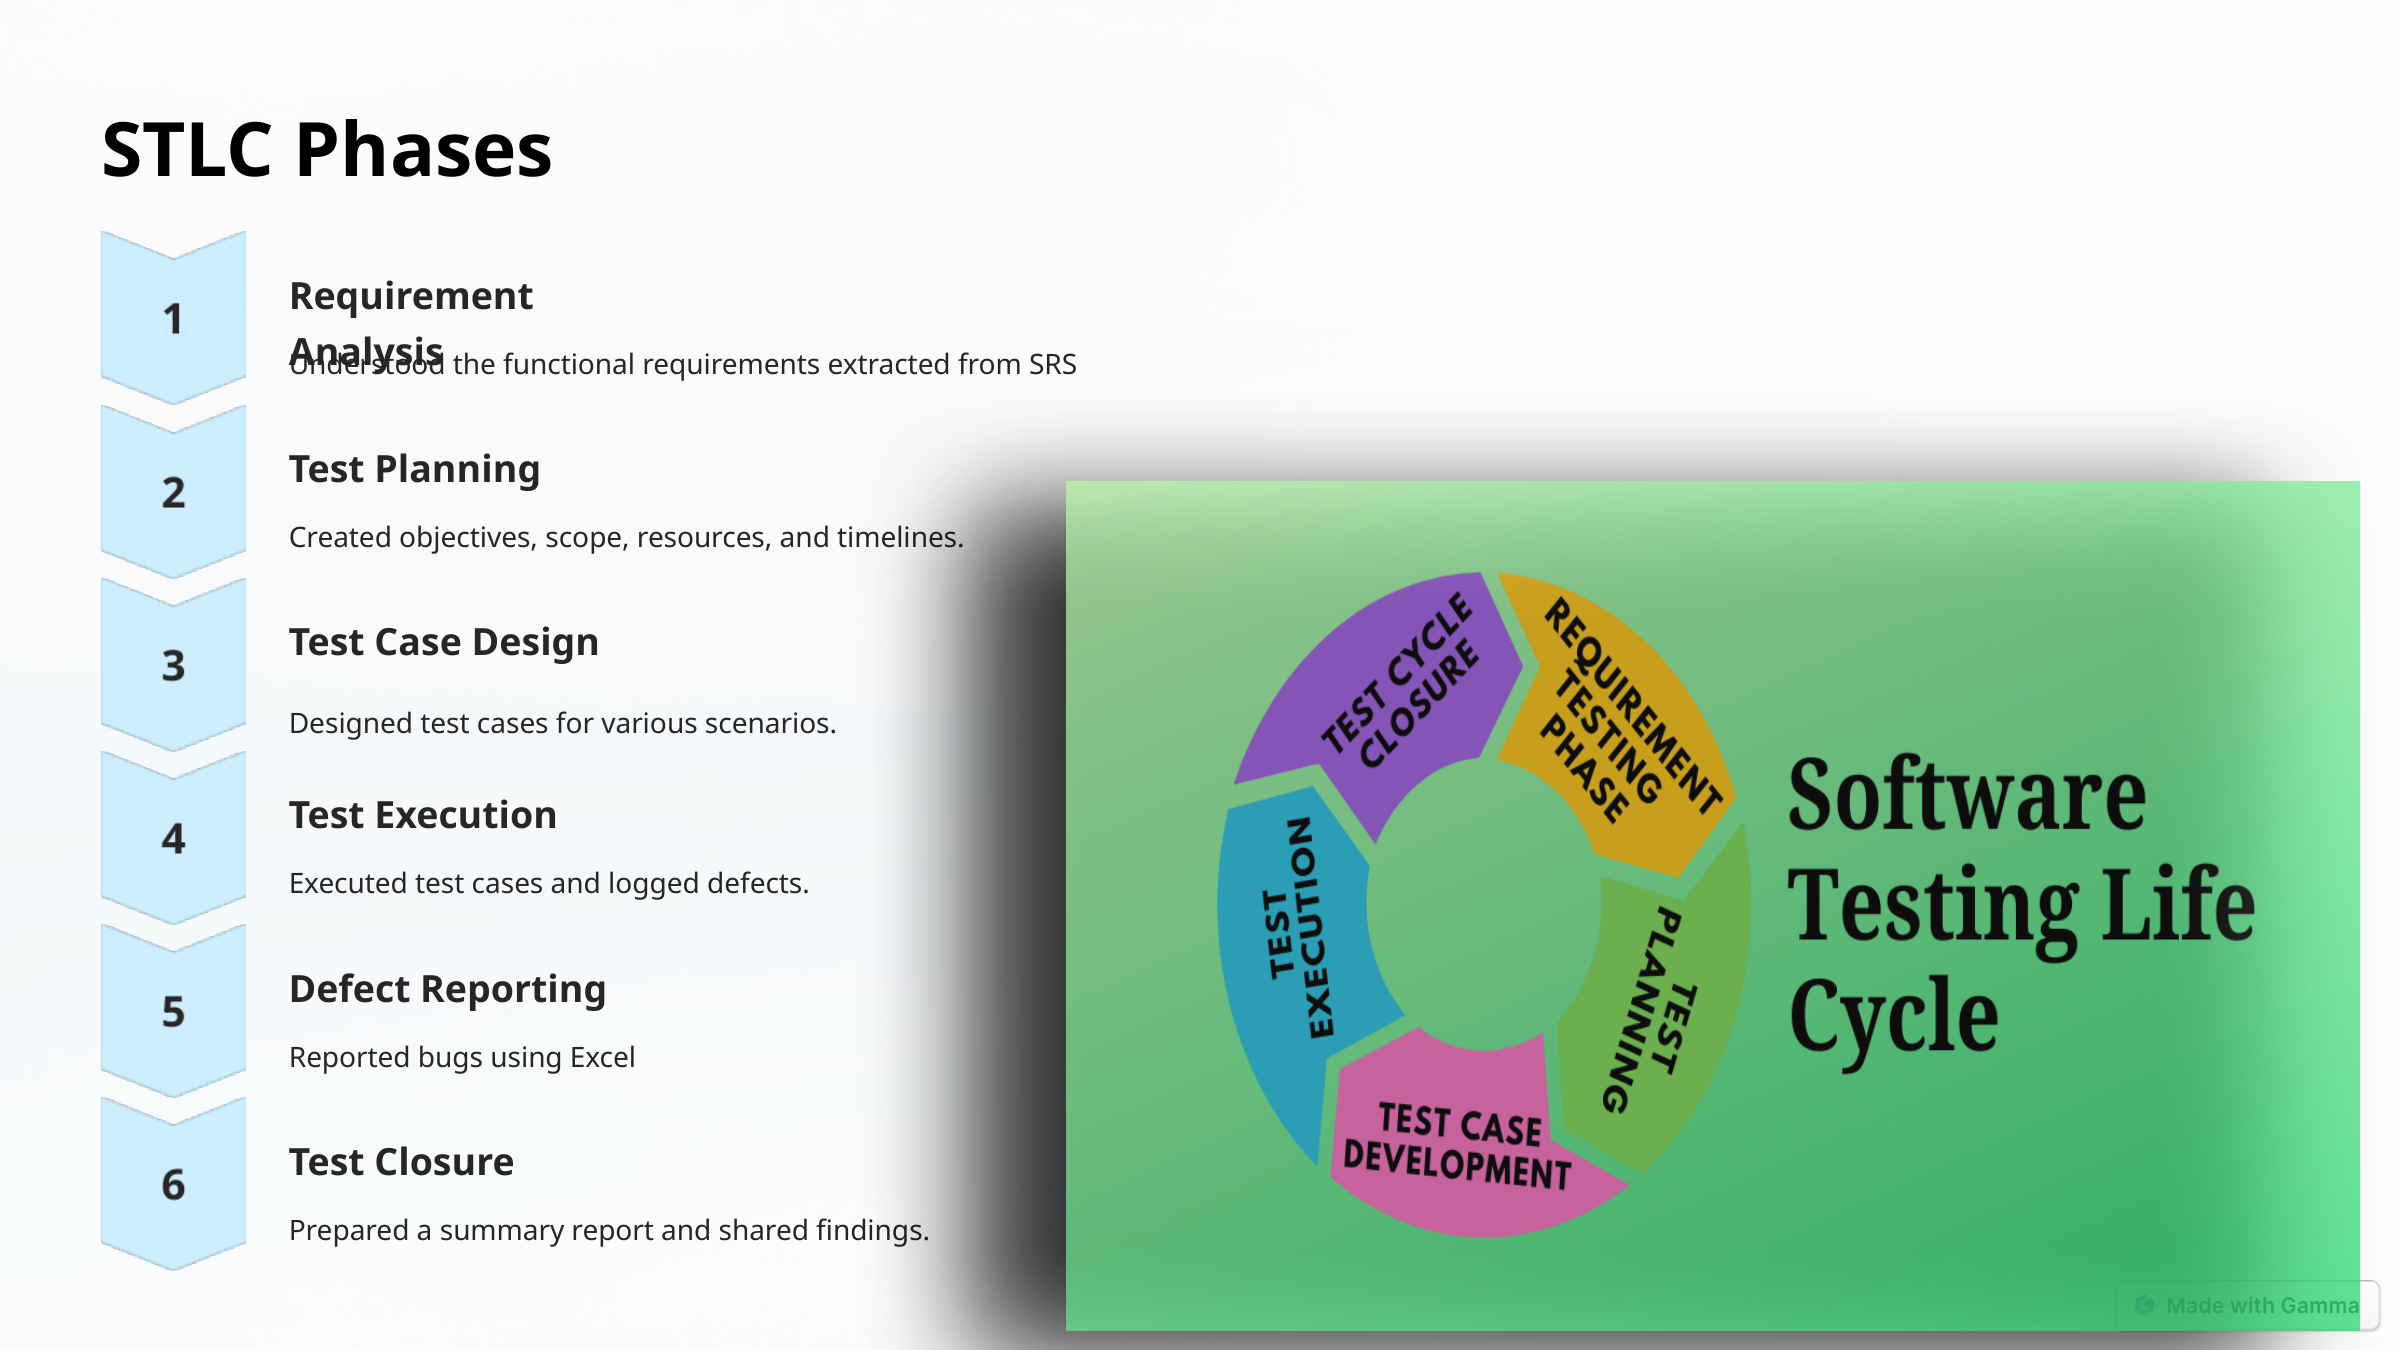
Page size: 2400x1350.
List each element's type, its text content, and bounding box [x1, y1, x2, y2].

picture [100, 231, 246, 1272]
text_box STLC Phases [100, 79, 859, 174]
text_box Test Execution [288, 780, 668, 828]
text_box Understood the functional requirements extracted from SRS [288, 325, 2299, 372]
text_box Test Closure [288, 1126, 668, 1174]
text_box Created objectives, scope, resources, and timelines. [288, 498, 896, 545]
text_box Requirement Analysis [288, 260, 673, 308]
text_box Test Planning [288, 433, 668, 482]
text_box Test Case Design [288, 607, 668, 655]
text_box Defect Reporting [288, 953, 668, 1001]
text_box Designed test cases for various scenarios. [288, 684, 882, 731]
text_box Prepared a summary report and shared findings. [288, 1191, 882, 1238]
picture [1066, 481, 2389, 1339]
text_box Executed test cases and logged defects. [288, 844, 882, 892]
text_box Reported bugs using Excel [288, 1018, 882, 1065]
